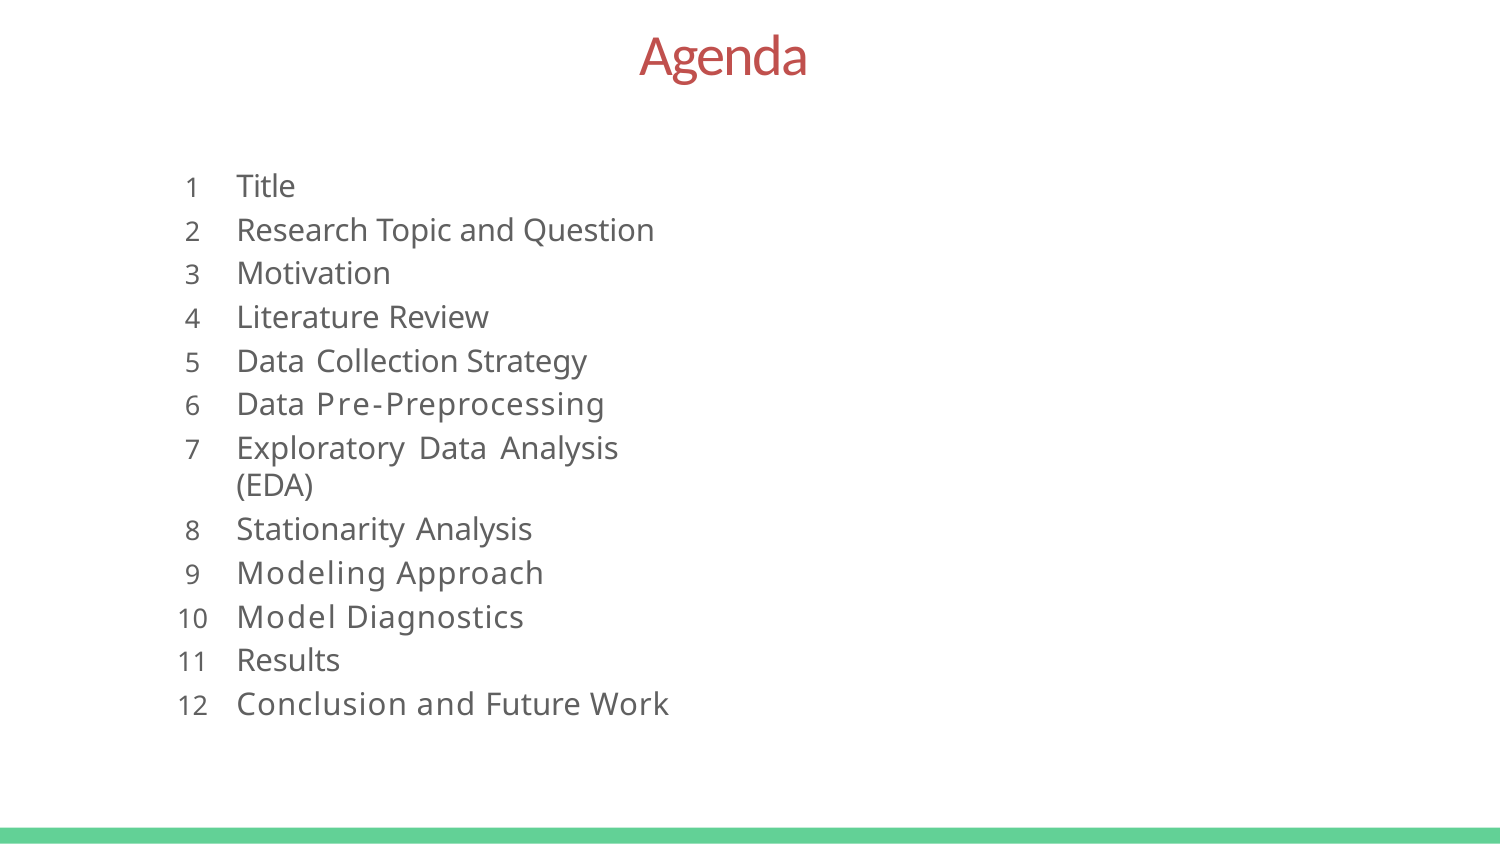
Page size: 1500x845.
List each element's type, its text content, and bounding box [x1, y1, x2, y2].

text_box Agenda [64, 15, 1384, 88]
text_box Title Research Topic and Question Motivation Literature Review Data Collection Strategy Data Pre-Preprocessing Exploratory Data Analysis (EDA) Stationarity Analysis Modeling Approach Model Diagnostics Results Conclusion and Future Work [174, 157, 699, 722]
